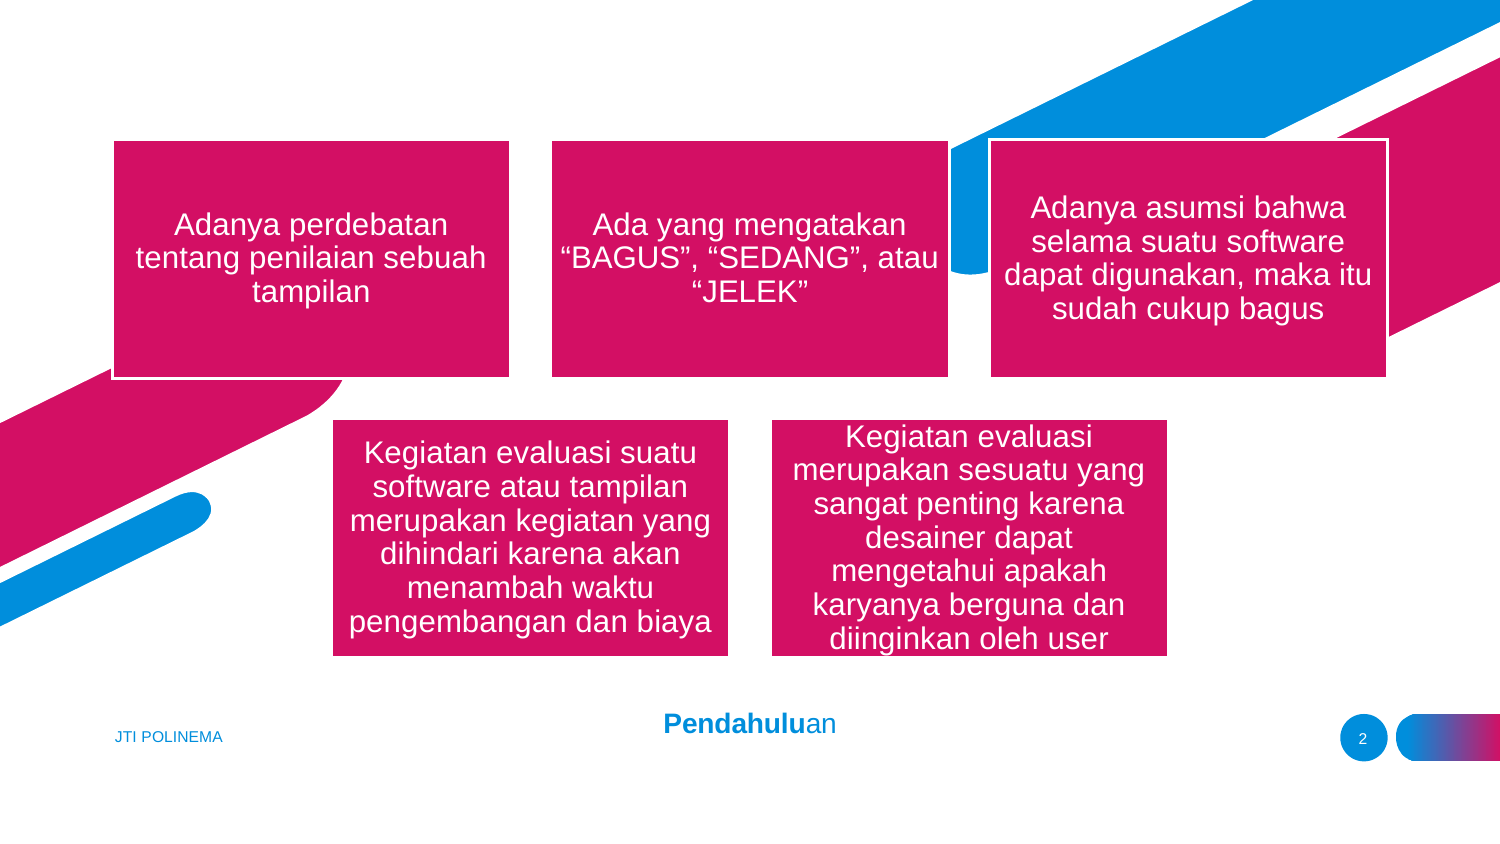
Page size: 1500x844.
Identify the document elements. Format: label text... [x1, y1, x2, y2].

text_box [112, 111, 1388, 686]
slide_number 2 [1329, 715, 1397, 761]
title Pendahuluan [296, 702, 1204, 808]
footer JTI POLINEMA [99, 713, 296, 759]
